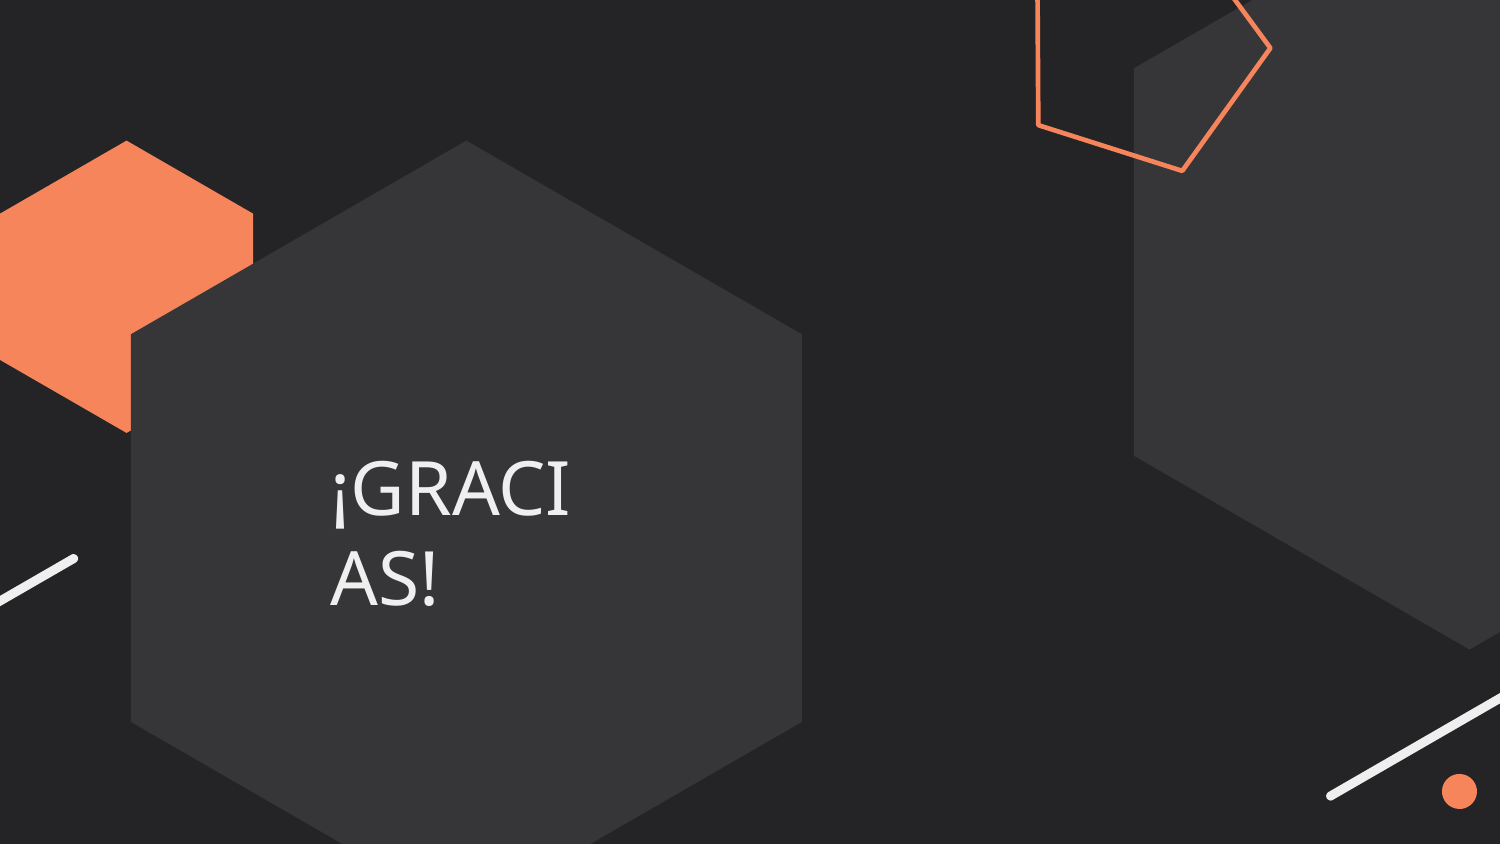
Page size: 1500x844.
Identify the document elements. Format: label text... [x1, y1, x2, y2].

title ¡GRACIAS! [315, 461, 619, 600]
